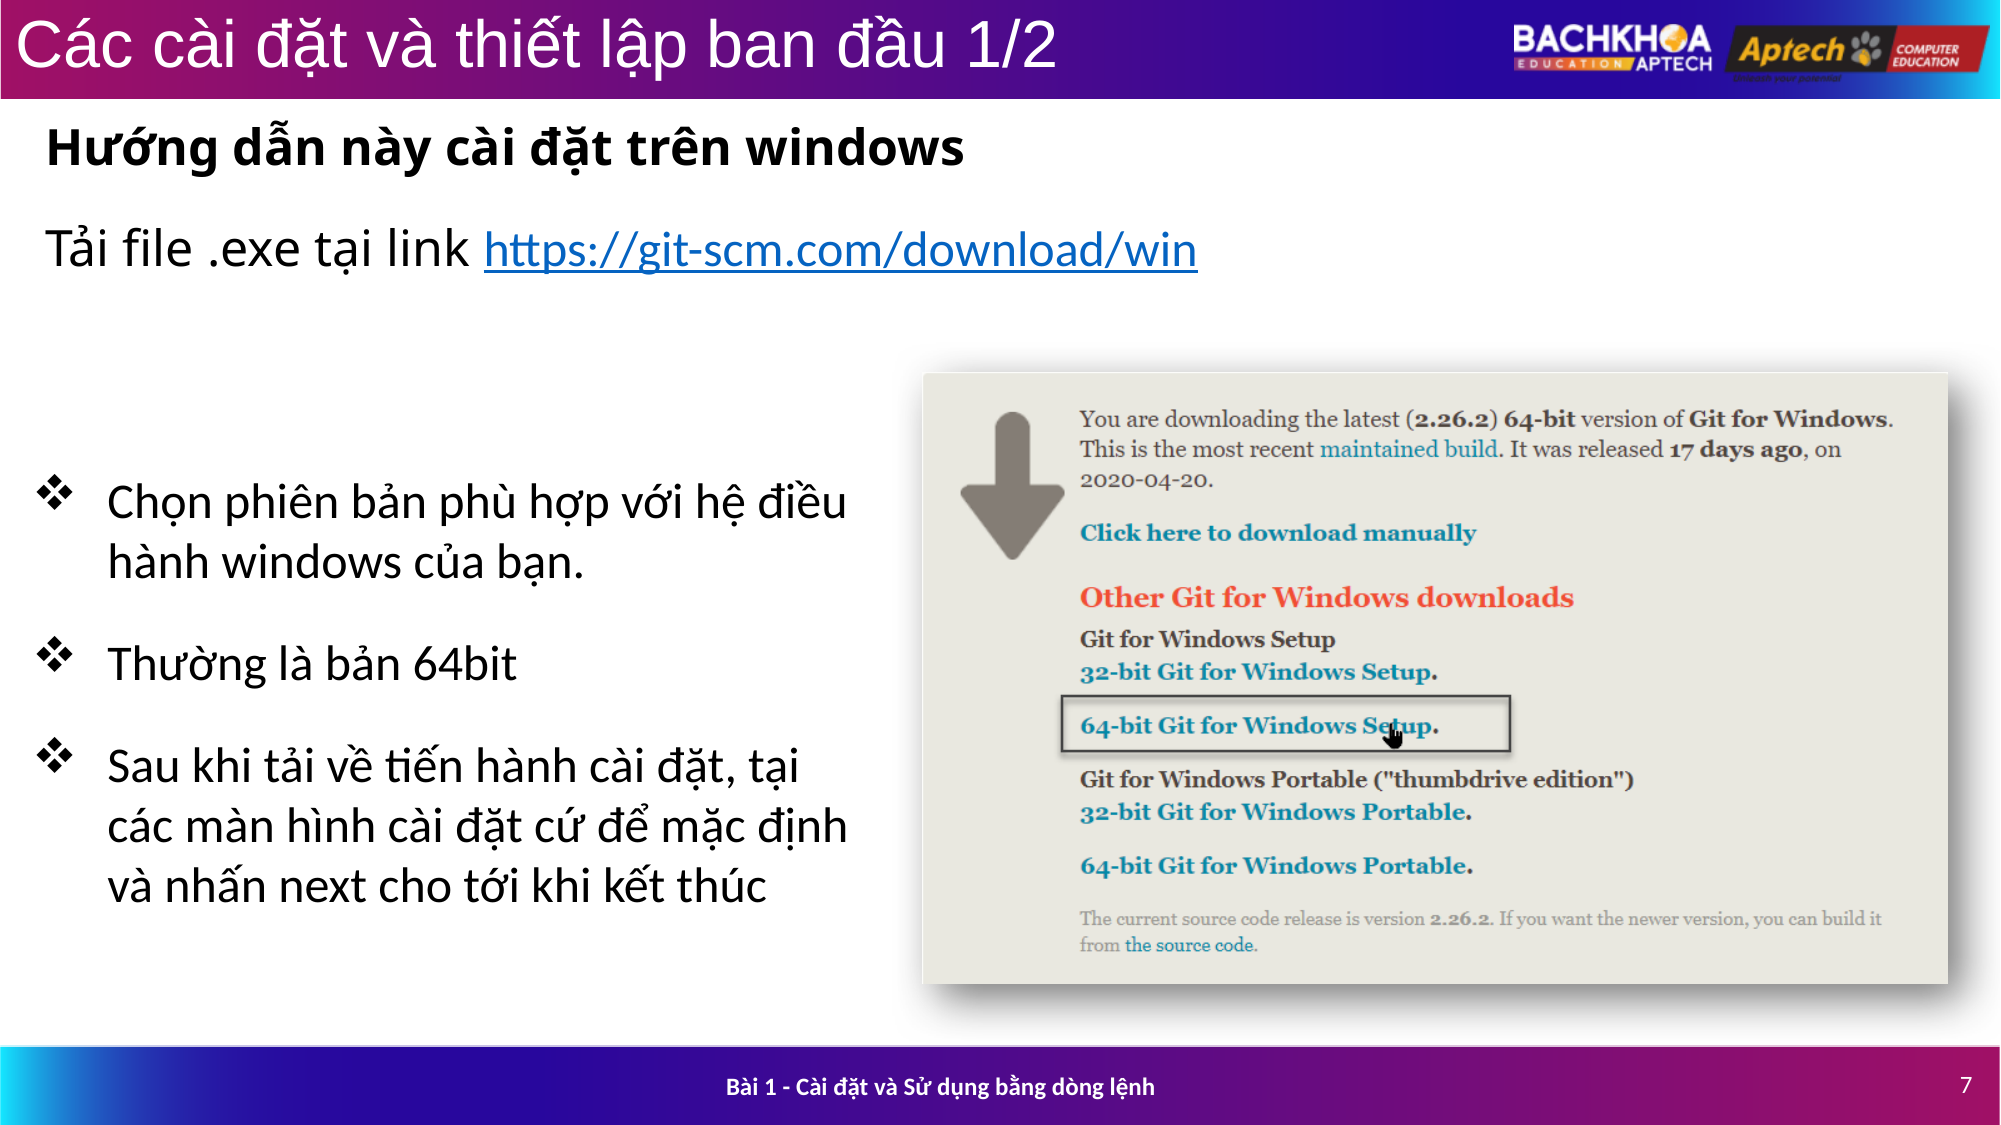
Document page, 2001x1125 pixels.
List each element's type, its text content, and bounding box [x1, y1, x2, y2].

slide_number 7 [1877, 1053, 1988, 1114]
text_box Các cài đặt và thiết lập ban đầu 1/2 [0, 2, 1507, 90]
picture [0, 0, 2001, 99]
picture [0, 1045, 2000, 1125]
text_box Hướng dẫn này cài đặt trên windows Tải file .exe tại link https://git-scm.com/download/win [30, 107, 1963, 270]
text_box Chọn phiên bản phù hợp với hệ điều hành windows của bạn. Thường là bản 64bit Sau khi tải về tiến hành cài đặt, tại các màn hình cài đặt cứ để mặc định và nhấn next cho tới khi kết thúc [17, 461, 882, 941]
footer Bài 1 - Cài đặt và Sử dụng bằng dòng lệnh [17, 1055, 1865, 1116]
picture [922, 372, 1948, 984]
